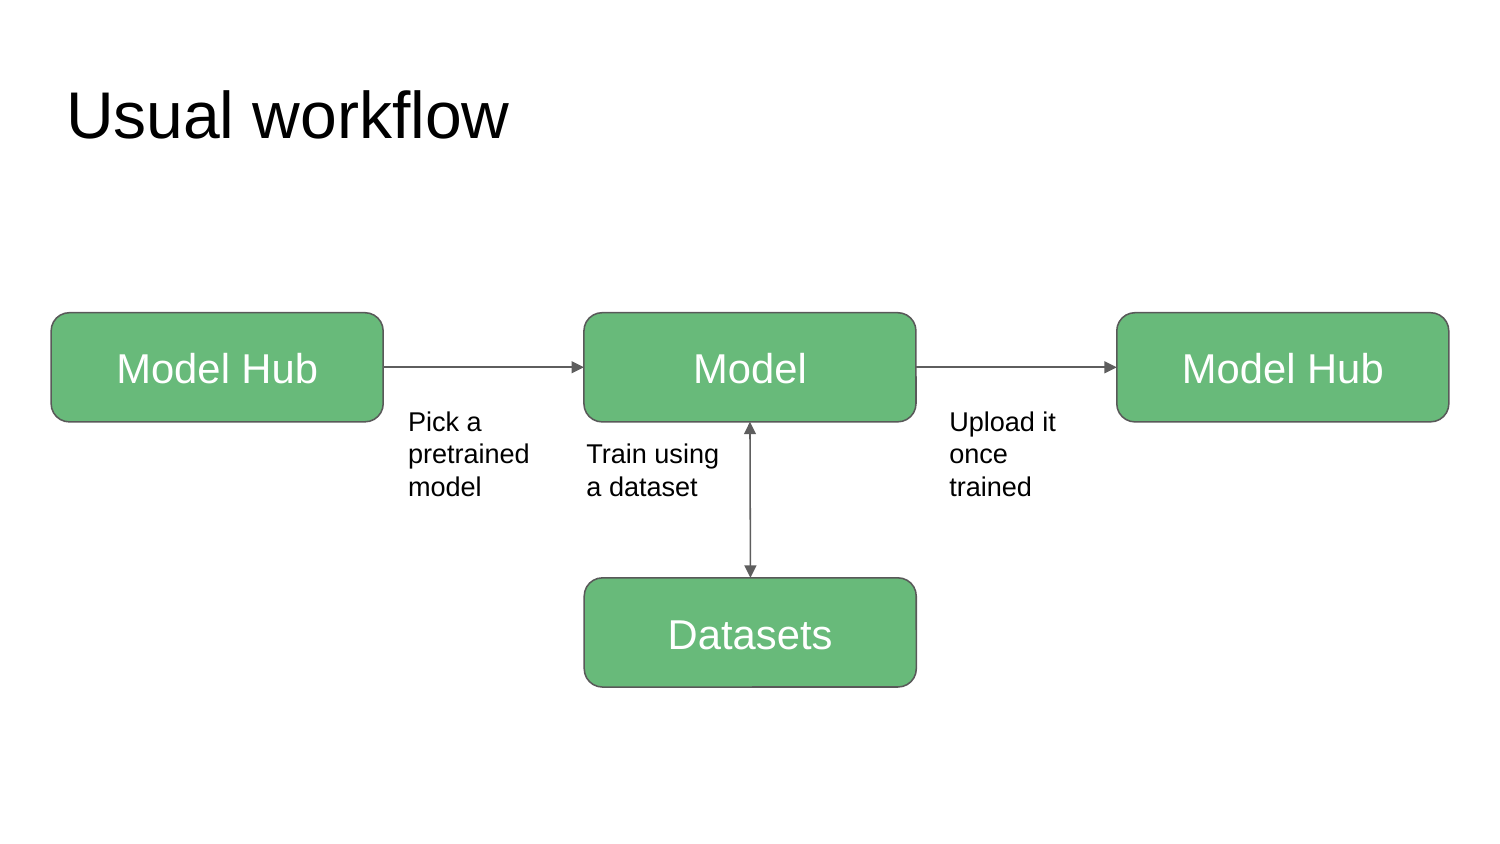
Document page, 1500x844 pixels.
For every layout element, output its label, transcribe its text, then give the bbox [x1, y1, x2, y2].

text_box Upload it once trained [934, 388, 1099, 517]
text_box Model Hub [1116, 312, 1449, 422]
text_box Pick a pretrained model [393, 388, 557, 517]
text_box Model Hub [51, 312, 384, 422]
text_box Model [583, 312, 917, 422]
title Usual workflow [51, 72, 1449, 167]
text_box Datasets [584, 577, 917, 688]
text_box Train using a dataset [571, 421, 736, 517]
